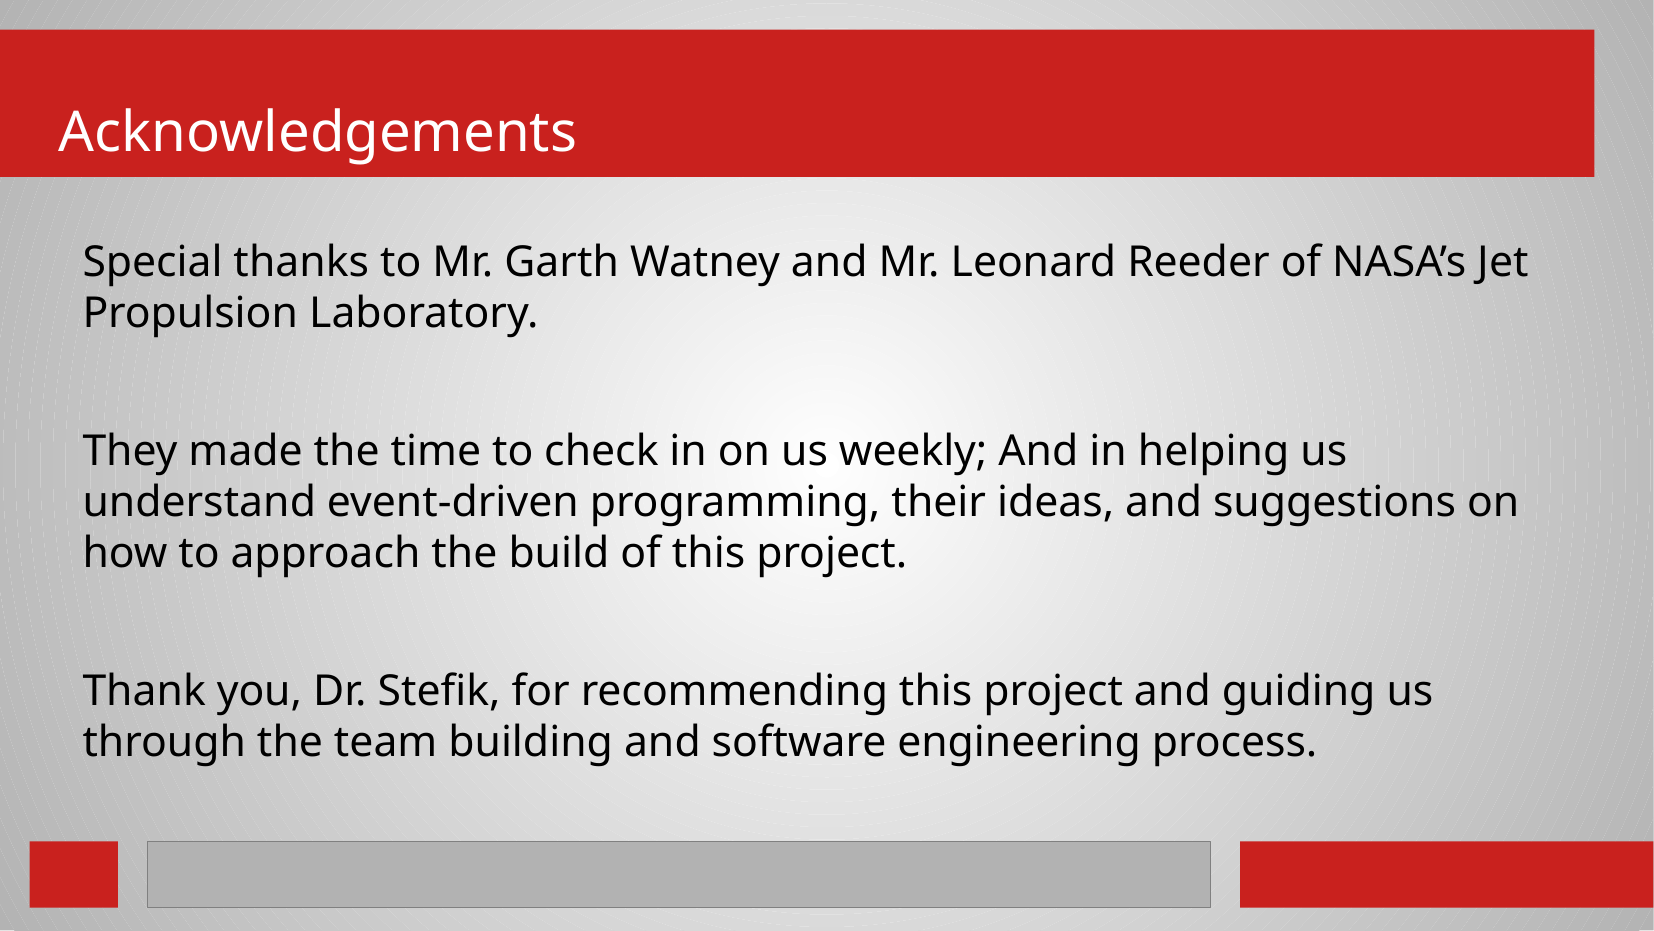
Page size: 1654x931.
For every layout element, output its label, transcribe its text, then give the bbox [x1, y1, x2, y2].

text_box Special thanks to Mr. Garth Watney and Mr. Leonard Reeder of NASA’s Jet Propulsion Laboratory. They made the time to check in on us weekly; And in helping us understand event-driven programming, their ideas, and suggestions on how to approach the build of this project. Thank you, Dr. Stefik, for recommending this project and guiding us through the team building and software engineering process. [67, 218, 1563, 781]
text_box Acknowledgements [59, 44, 1595, 163]
